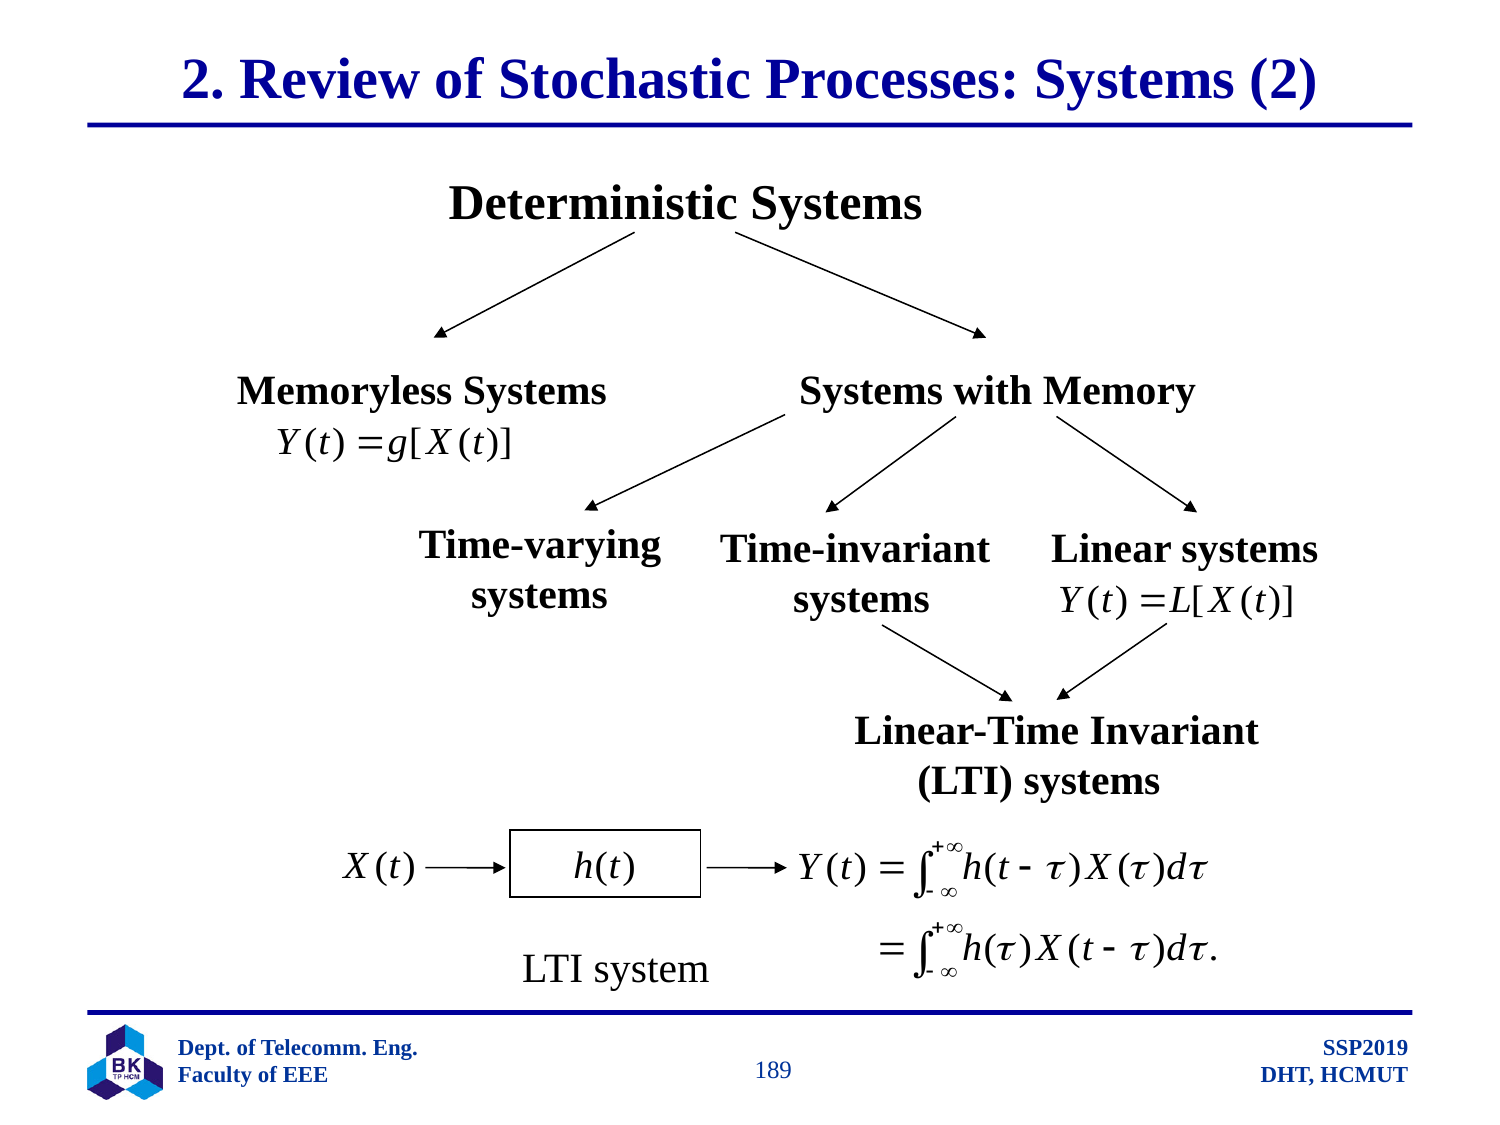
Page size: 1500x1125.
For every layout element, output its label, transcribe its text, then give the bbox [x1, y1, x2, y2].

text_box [275, 423, 514, 468]
text_box [585, 414, 786, 509]
text_box Time-varying systems [403, 509, 677, 625]
title 2. Review of Stochastic Processes: Systems (2) [0, 37, 1500, 113]
text_box [825, 416, 957, 513]
text_box [433, 232, 635, 338]
text_box [1056, 633, 1154, 700]
text_box Systems with Memory [784, 355, 1212, 421]
text_box Memoryless Systems [222, 355, 622, 421]
text_box Time-invariant systems [704, 513, 1006, 629]
picture [87, 1024, 163, 1100]
text_box Linear-Time Invariant (LTI) systems [839, 695, 1275, 811]
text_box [1057, 581, 1296, 626]
text_box [881, 624, 1013, 702]
text_box [735, 232, 987, 339]
text_box Linear systems [1036, 513, 1334, 579]
text_box Deterministic Systems [433, 162, 938, 237]
slide_number 189 [424, 1037, 976, 1101]
text_box [1056, 416, 1198, 513]
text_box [337, 829, 1221, 999]
